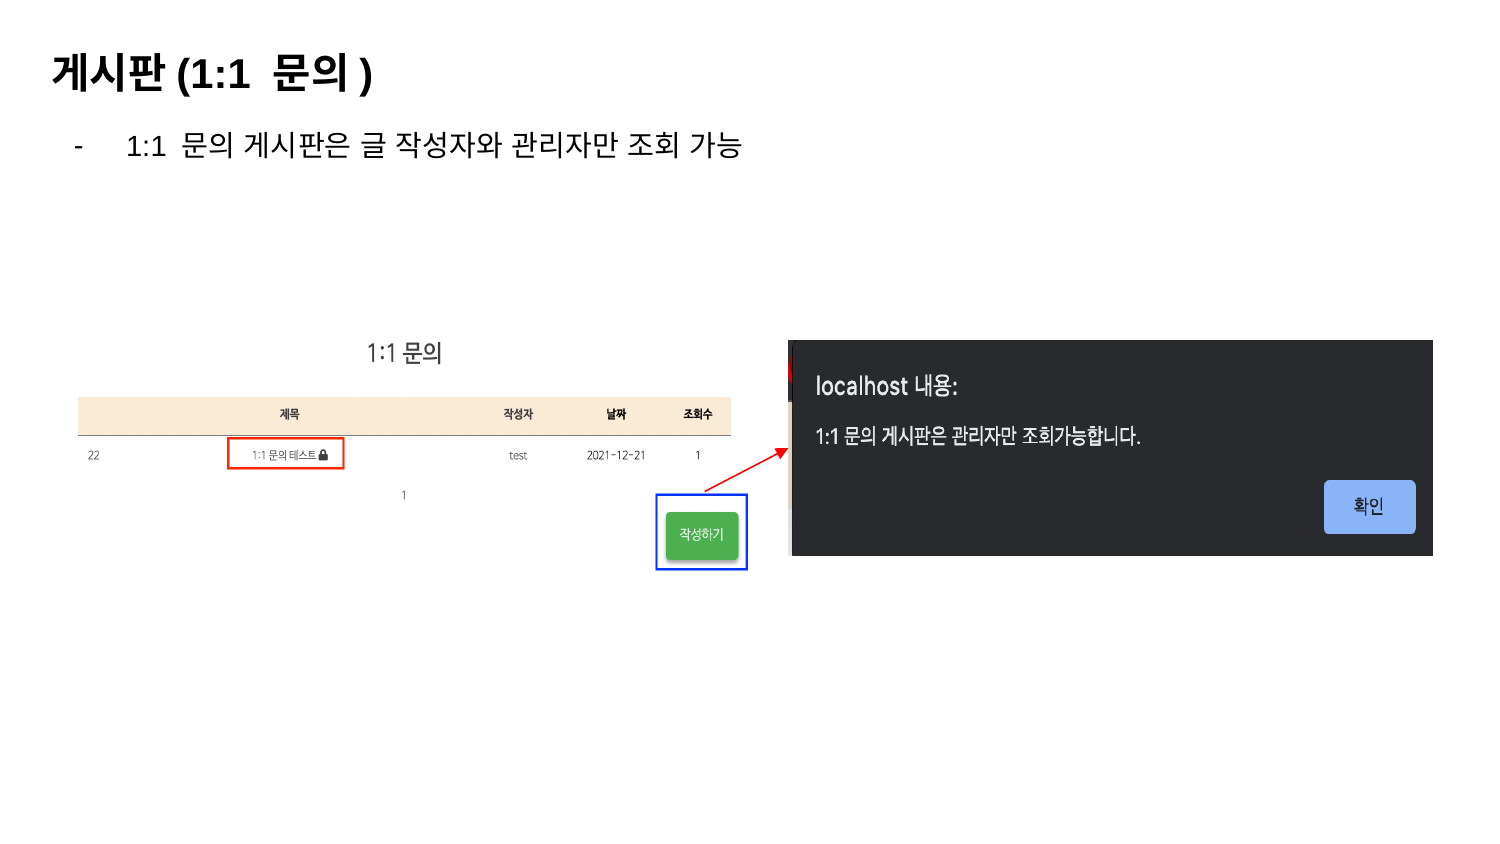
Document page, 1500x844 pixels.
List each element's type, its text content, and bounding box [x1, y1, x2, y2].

picture [788, 340, 1433, 556]
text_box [704, 447, 789, 492]
text_box 게시판(1:1 문의) [35, 31, 901, 112]
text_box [63, 324, 751, 575]
text_box 1:1 문의 게시판은 글 작성자와 관리자만 조회 가능 [35, 112, 1269, 178]
